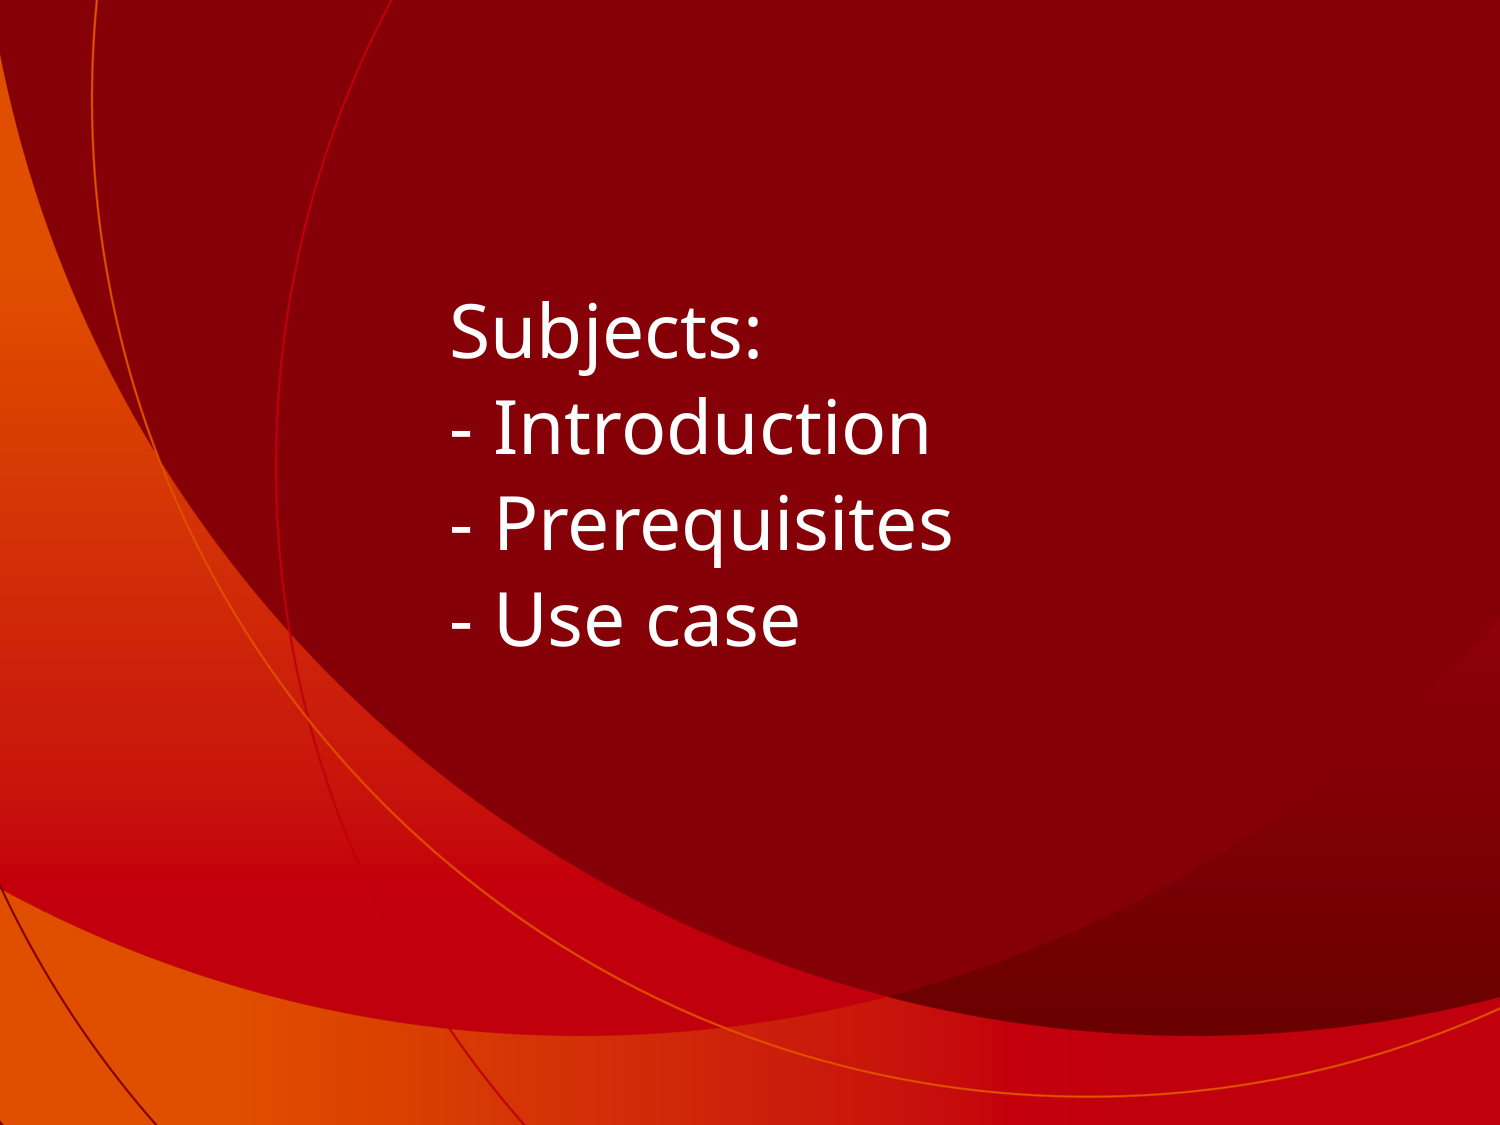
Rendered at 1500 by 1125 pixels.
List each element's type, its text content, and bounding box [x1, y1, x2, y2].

title Subjects: - Introduction - Prerequisites - Use case [434, 337, 1364, 669]
picture [0, 0, 1500, 1125]
